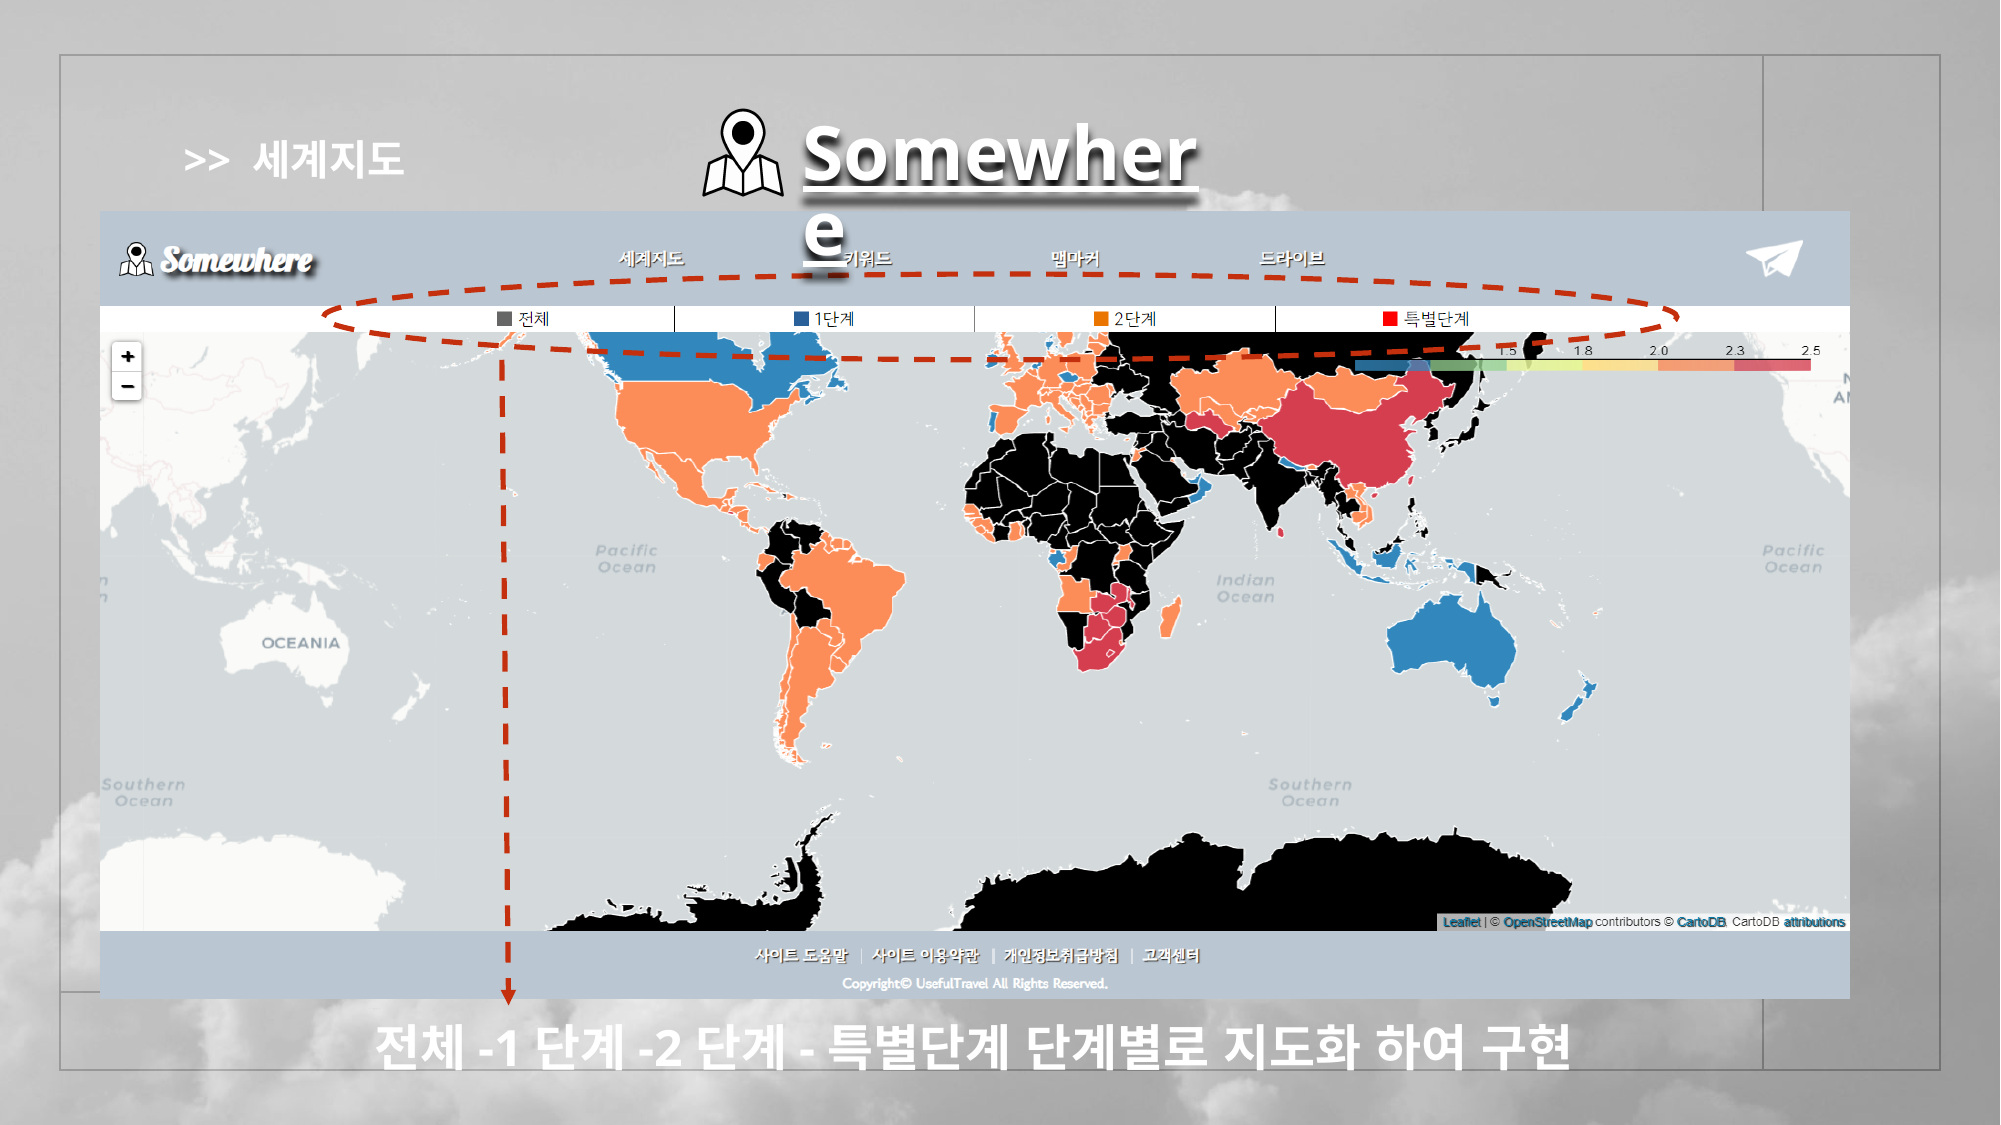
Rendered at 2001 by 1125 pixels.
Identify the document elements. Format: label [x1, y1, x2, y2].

text_box [698, 98, 1219, 213]
text_box [501, 359, 509, 1006]
picture [0, 0, 2000, 1125]
